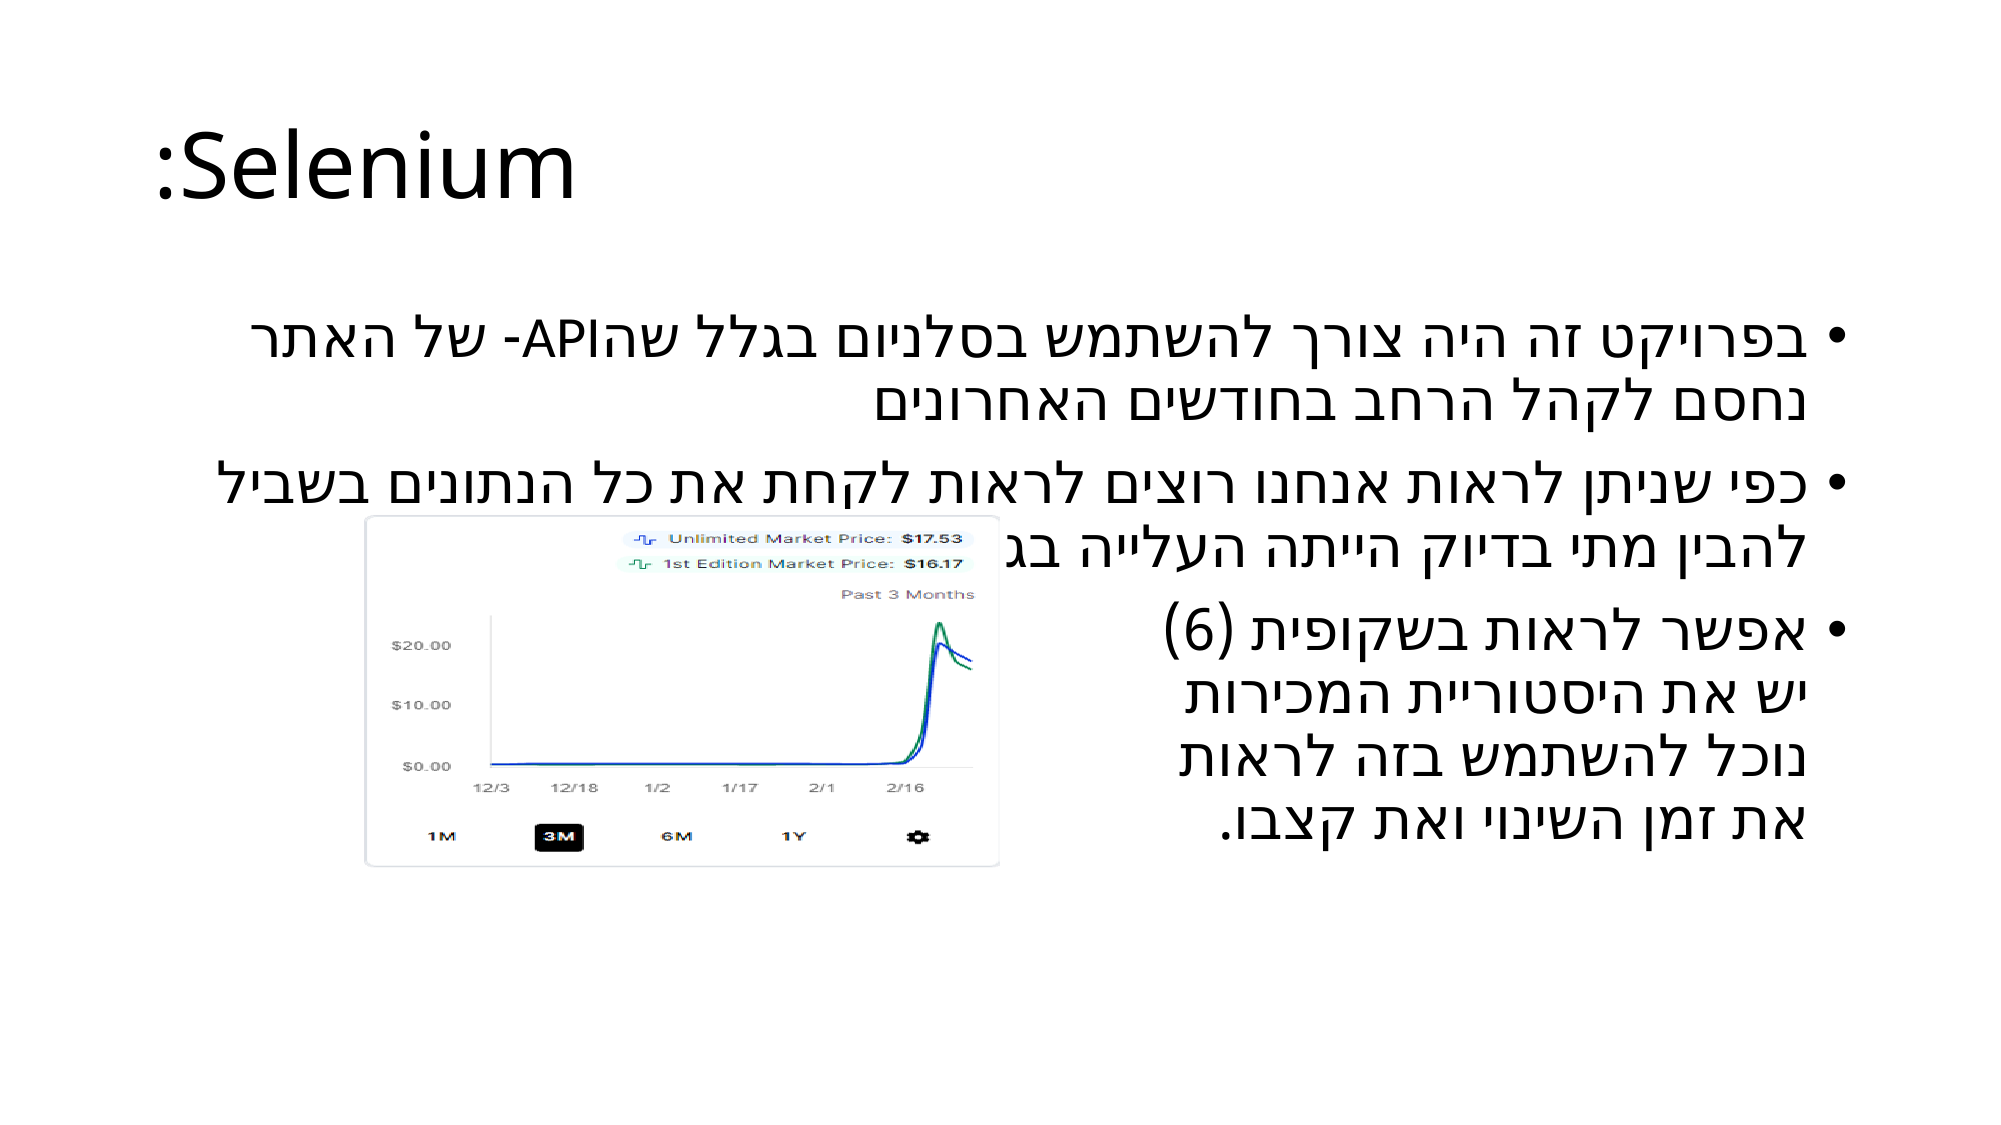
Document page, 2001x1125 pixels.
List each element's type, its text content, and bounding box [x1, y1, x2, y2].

title Selenium: [137, 59, 1863, 278]
picture [364, 509, 1001, 868]
list בפרויקט זה היה צורך להשתמש בסלניום בגלל שהAPI- של האתר נחסם לקהל הרחב בחודשים האחרונים כפי שניתן לראות אנחנו רוצים לראות לקחת את כל הנתונים בשביל להבין מתי בדיוק הייתה העלייה בגרף אפשר לראות בשקופית (6) יש את היסטוריית המכירות נוכל להשתמש בזה לראות את זמן השינוי ואת קצבו. [137, 299, 1863, 1014]
